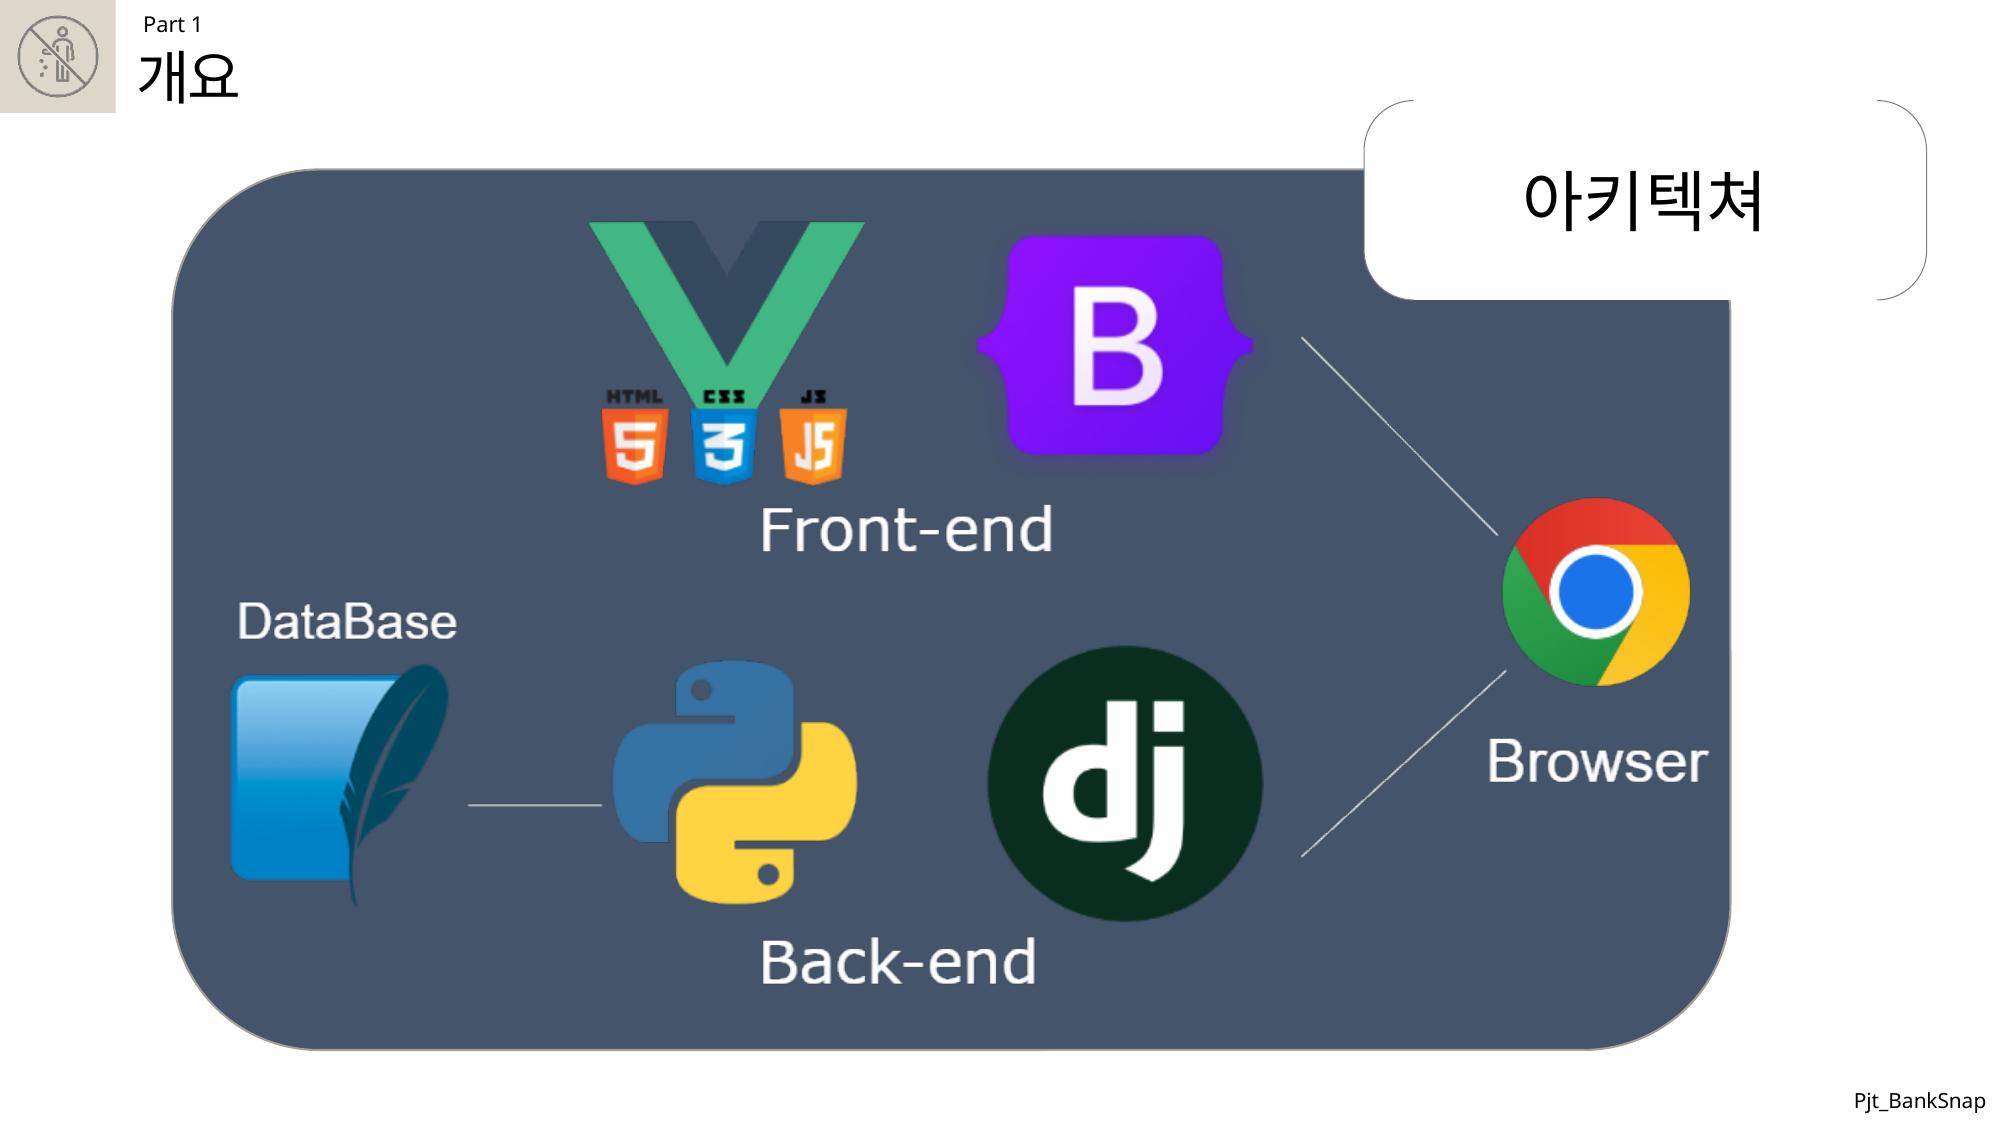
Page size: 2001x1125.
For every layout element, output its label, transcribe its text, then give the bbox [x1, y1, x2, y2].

text_box [171, 214, 212, 1006]
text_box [1364, 100, 1927, 300]
text_box Part 1 [128, 3, 219, 33]
picture [7, 5, 109, 108]
text_box 개요 [122, 33, 256, 119]
picture [212, 212, 1731, 1013]
text_box [0, 0, 117, 114]
text_box [214, 168, 1363, 212]
text_box [219, 1013, 1683, 1052]
